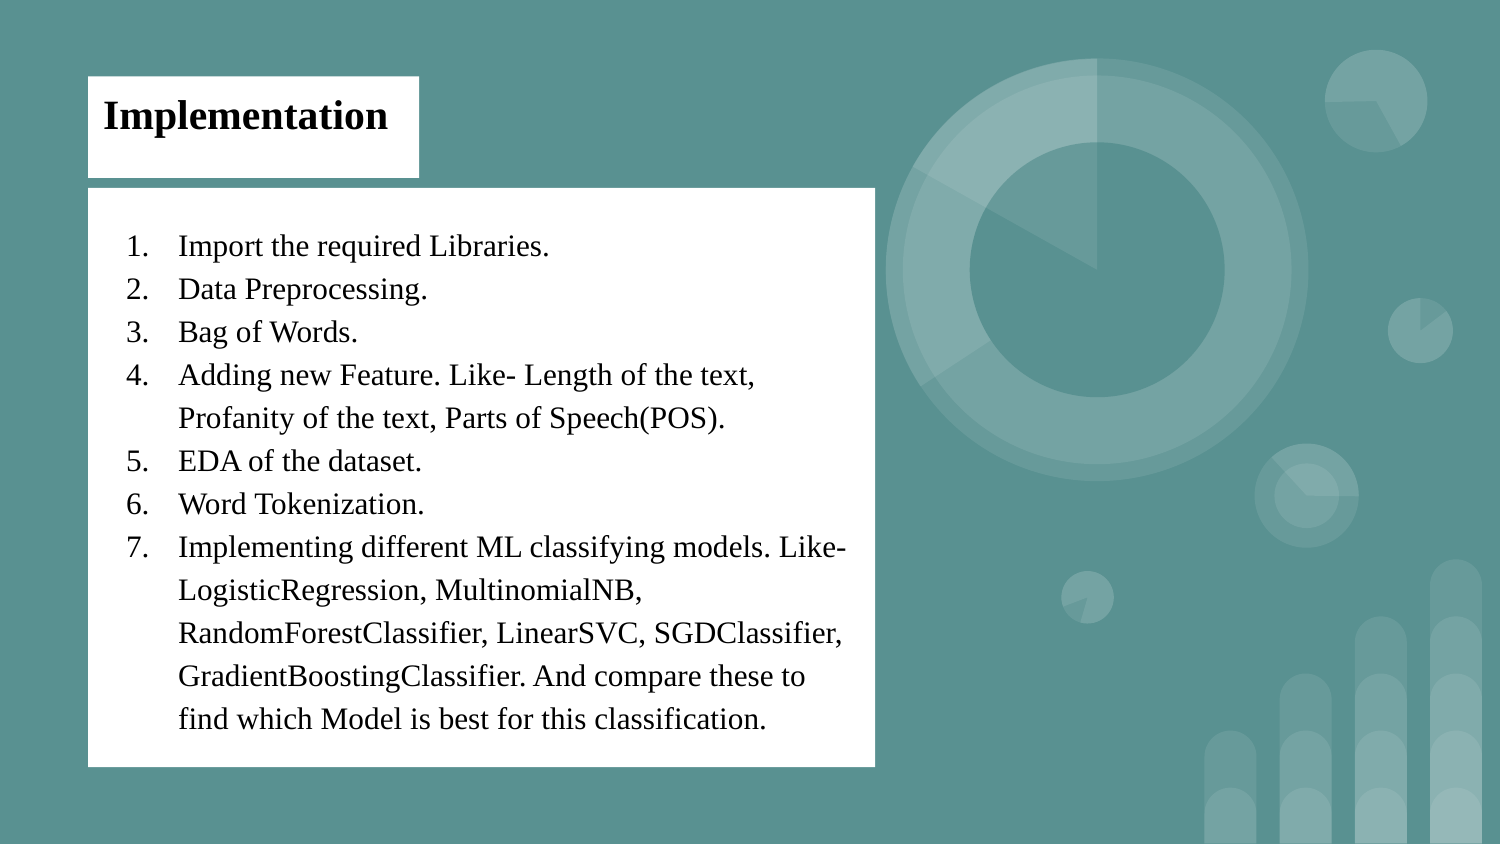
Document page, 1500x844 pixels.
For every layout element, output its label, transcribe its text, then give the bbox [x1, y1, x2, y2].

text_box Implementation [88, 76, 420, 178]
title Import the required Libraries. Data Preprocessing. Bag of Words. Adding new Feature. Like- Length of the text, Profanity of the text, Parts of Speech(POS). EDA of the dataset. Word Tokenization. Implementing different ML classifying models. Like- LogisticRegression, MultinomialNB, RandomForestClassifier, LinearSVC, SGDClassifier, GradientBoostingClassifier. And compare these to find which Model is best for this classification. [88, 187, 876, 768]
